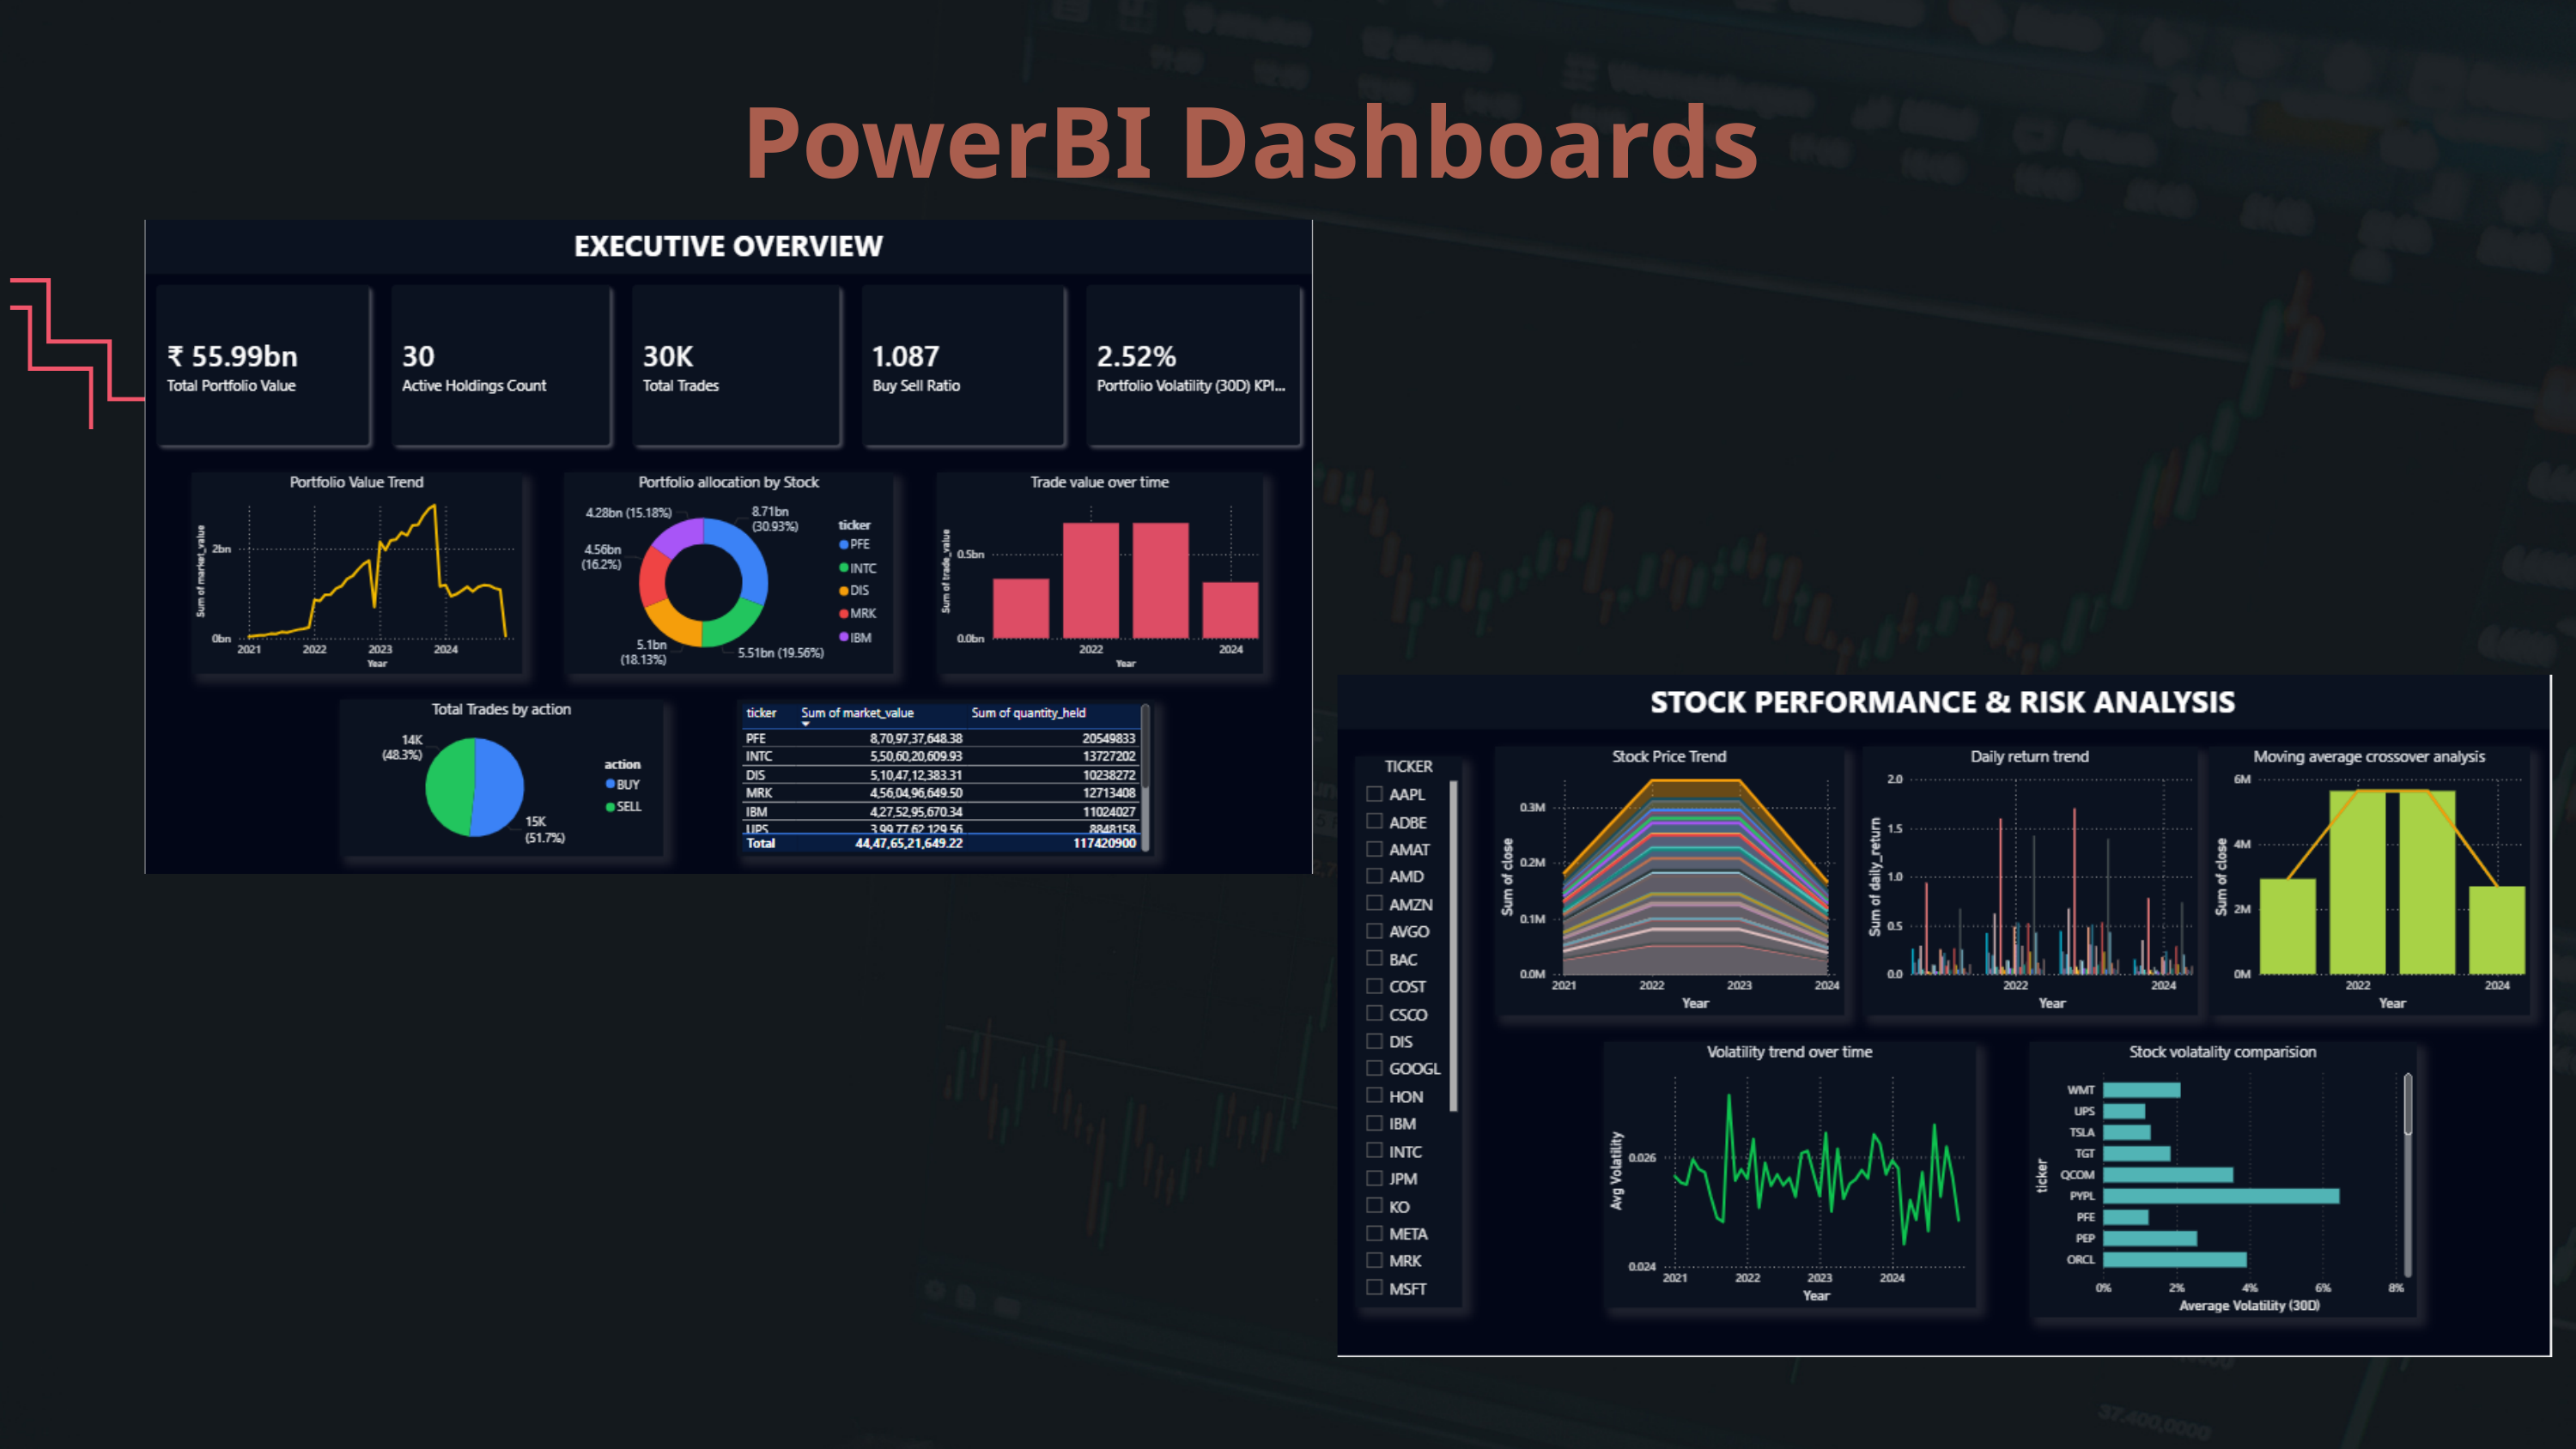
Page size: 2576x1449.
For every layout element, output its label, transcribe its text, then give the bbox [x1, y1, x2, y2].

text_box [9, 220, 144, 429]
text_box [1337, 675, 2553, 1357]
text_box [144, 220, 1314, 874]
text_box [0, 0, 2576, 1449]
text_box PowerBI Dashboards [741, 79, 1800, 198]
